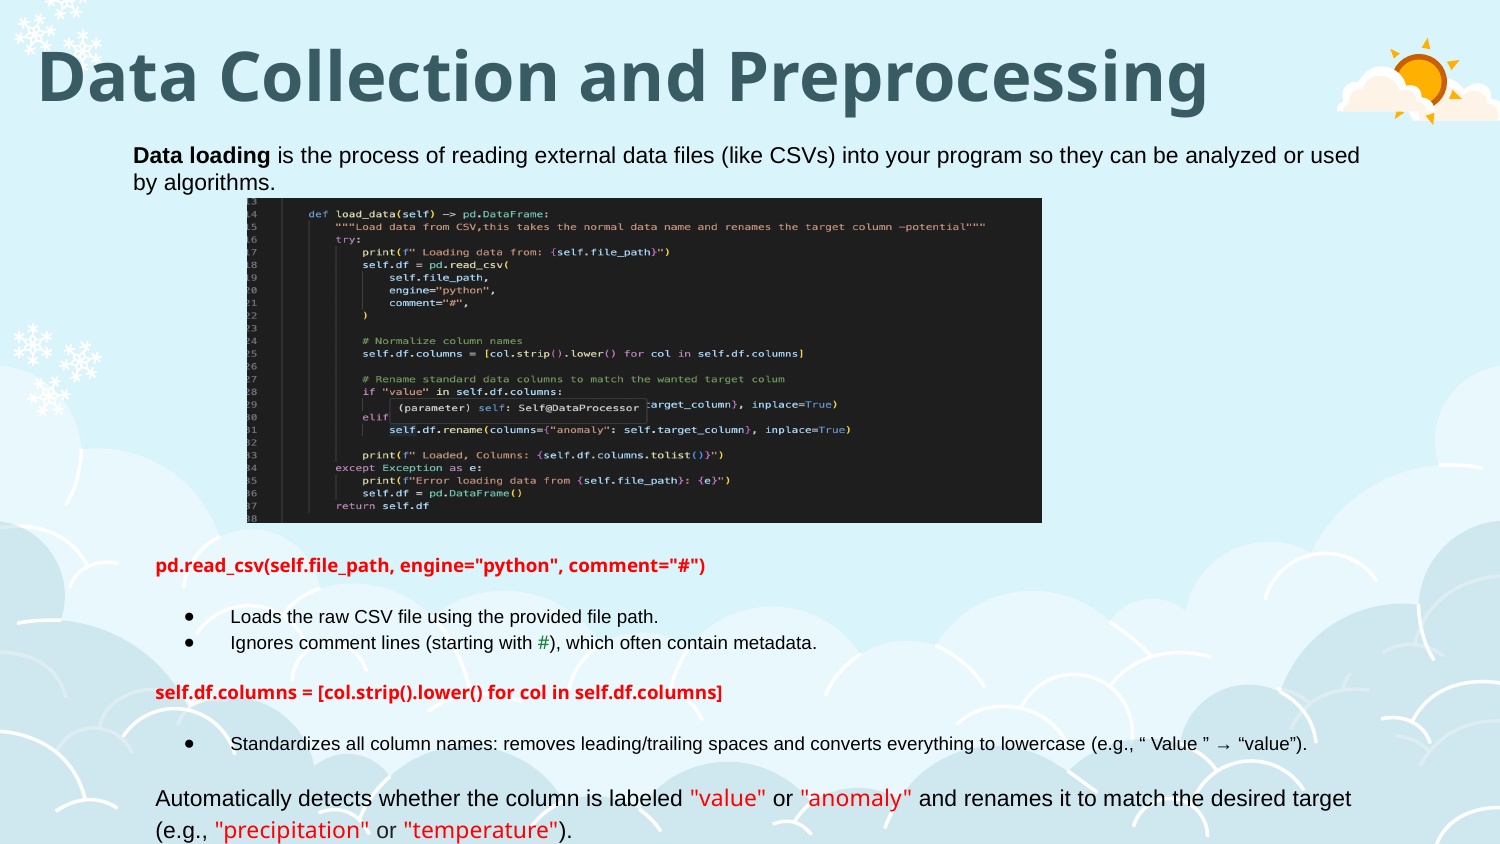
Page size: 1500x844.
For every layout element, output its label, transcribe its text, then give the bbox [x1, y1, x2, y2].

title Data Collection and Preprocessing [21, 18, 1404, 112]
picture [247, 198, 1042, 523]
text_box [1335, 37, 1500, 126]
text_box pd.read_csv(self.file_path, engine="python", comment="#") Loads the raw CSV file using the provided file path. Ignores comment lines (starting with #), which often contain metadata. self.df.columns = [col.strip().lower() for col in self.df.columns] Standardizes all column names: removes leading/trailing spaces and converts everything to lowercase (e.g., “ Value ” → “value”). Automatically detects whether the column is labeled "value" or "anomaly" and renames it to match the desired target (e.g., "precipitation" or "temperature"). [140, 535, 1382, 762]
text_box Data loading is the process of reading external data files (like CSVs) into your program so they can be analyzed or used by algorithms. [118, 125, 1382, 186]
